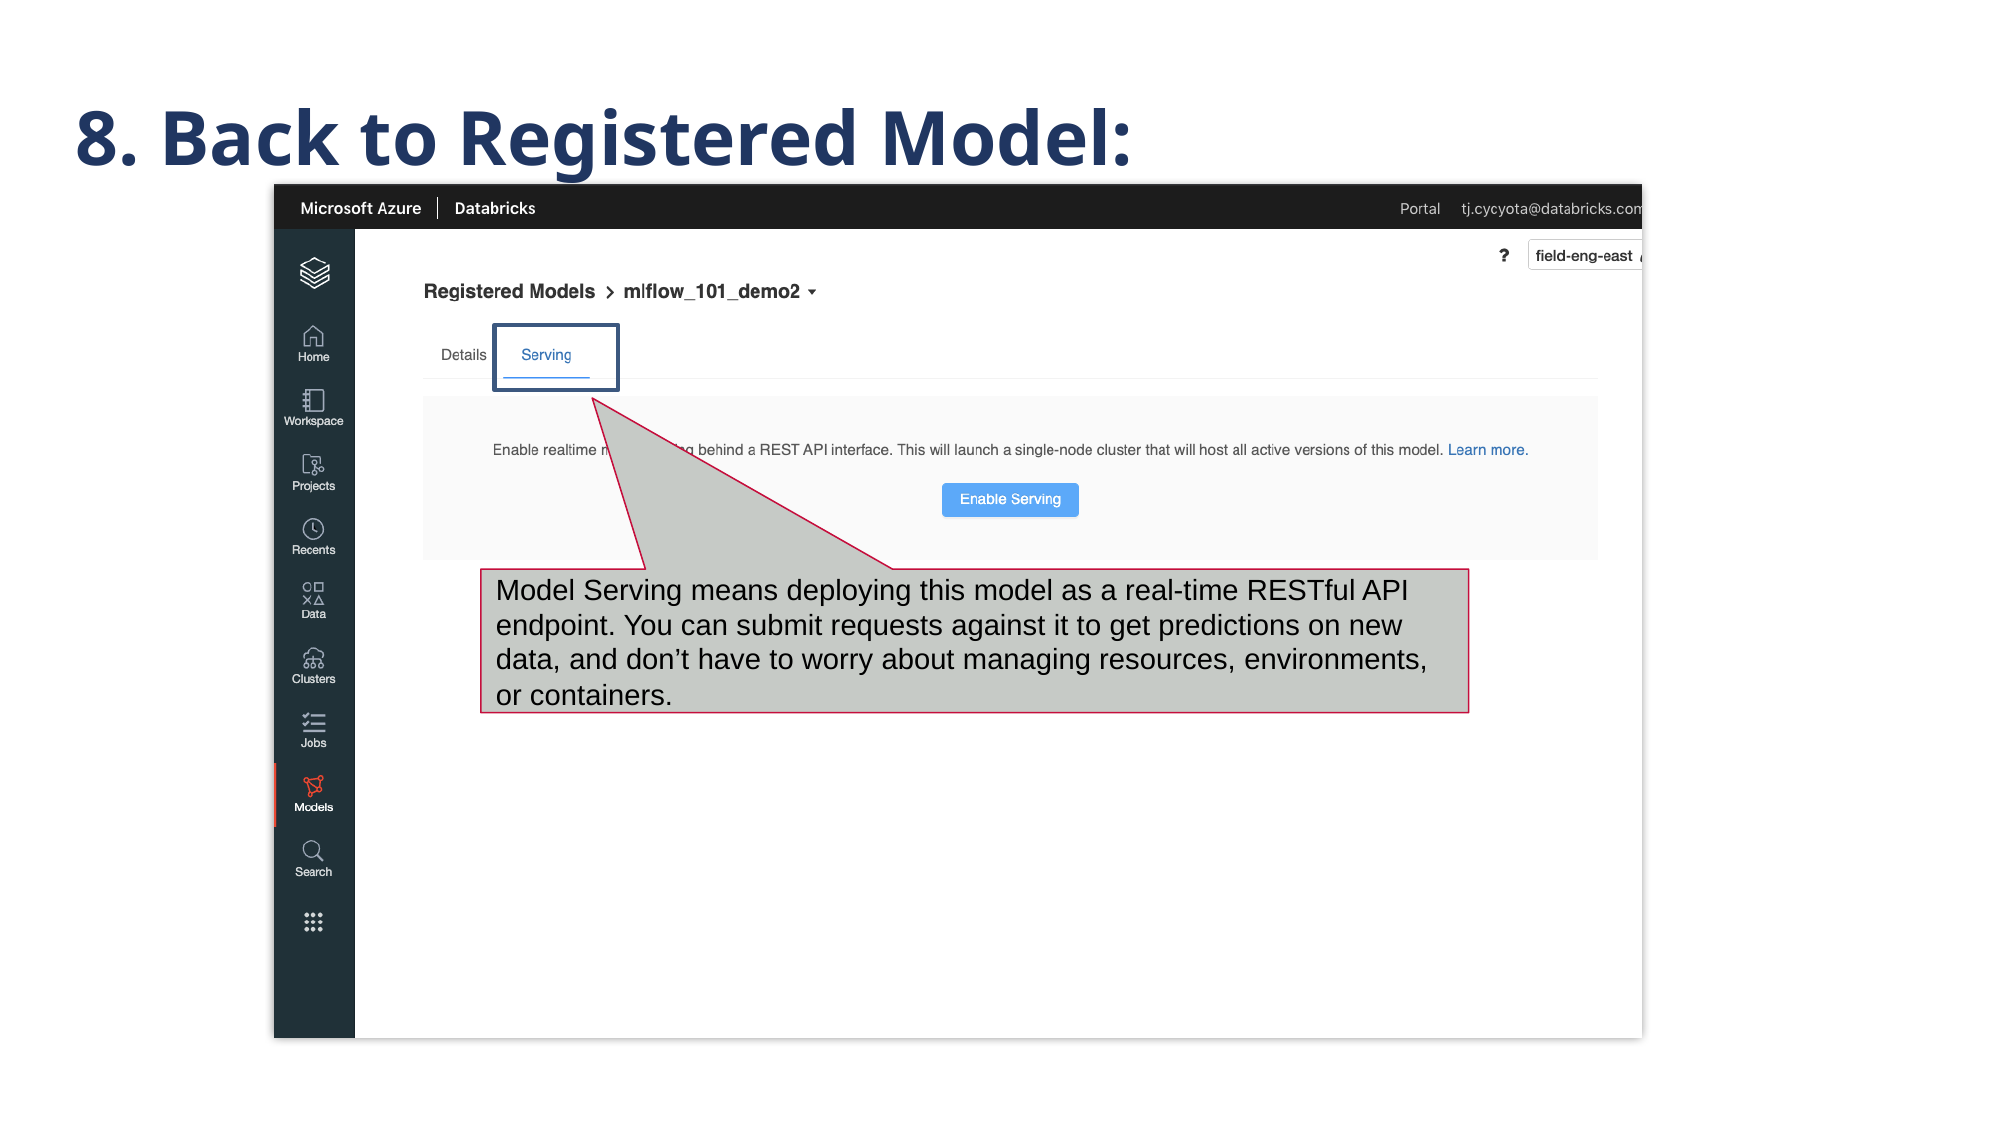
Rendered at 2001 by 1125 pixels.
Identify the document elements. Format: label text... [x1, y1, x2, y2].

title 8. Back to Registered Model: [75, 59, 1923, 223]
picture [274, 184, 1642, 1038]
